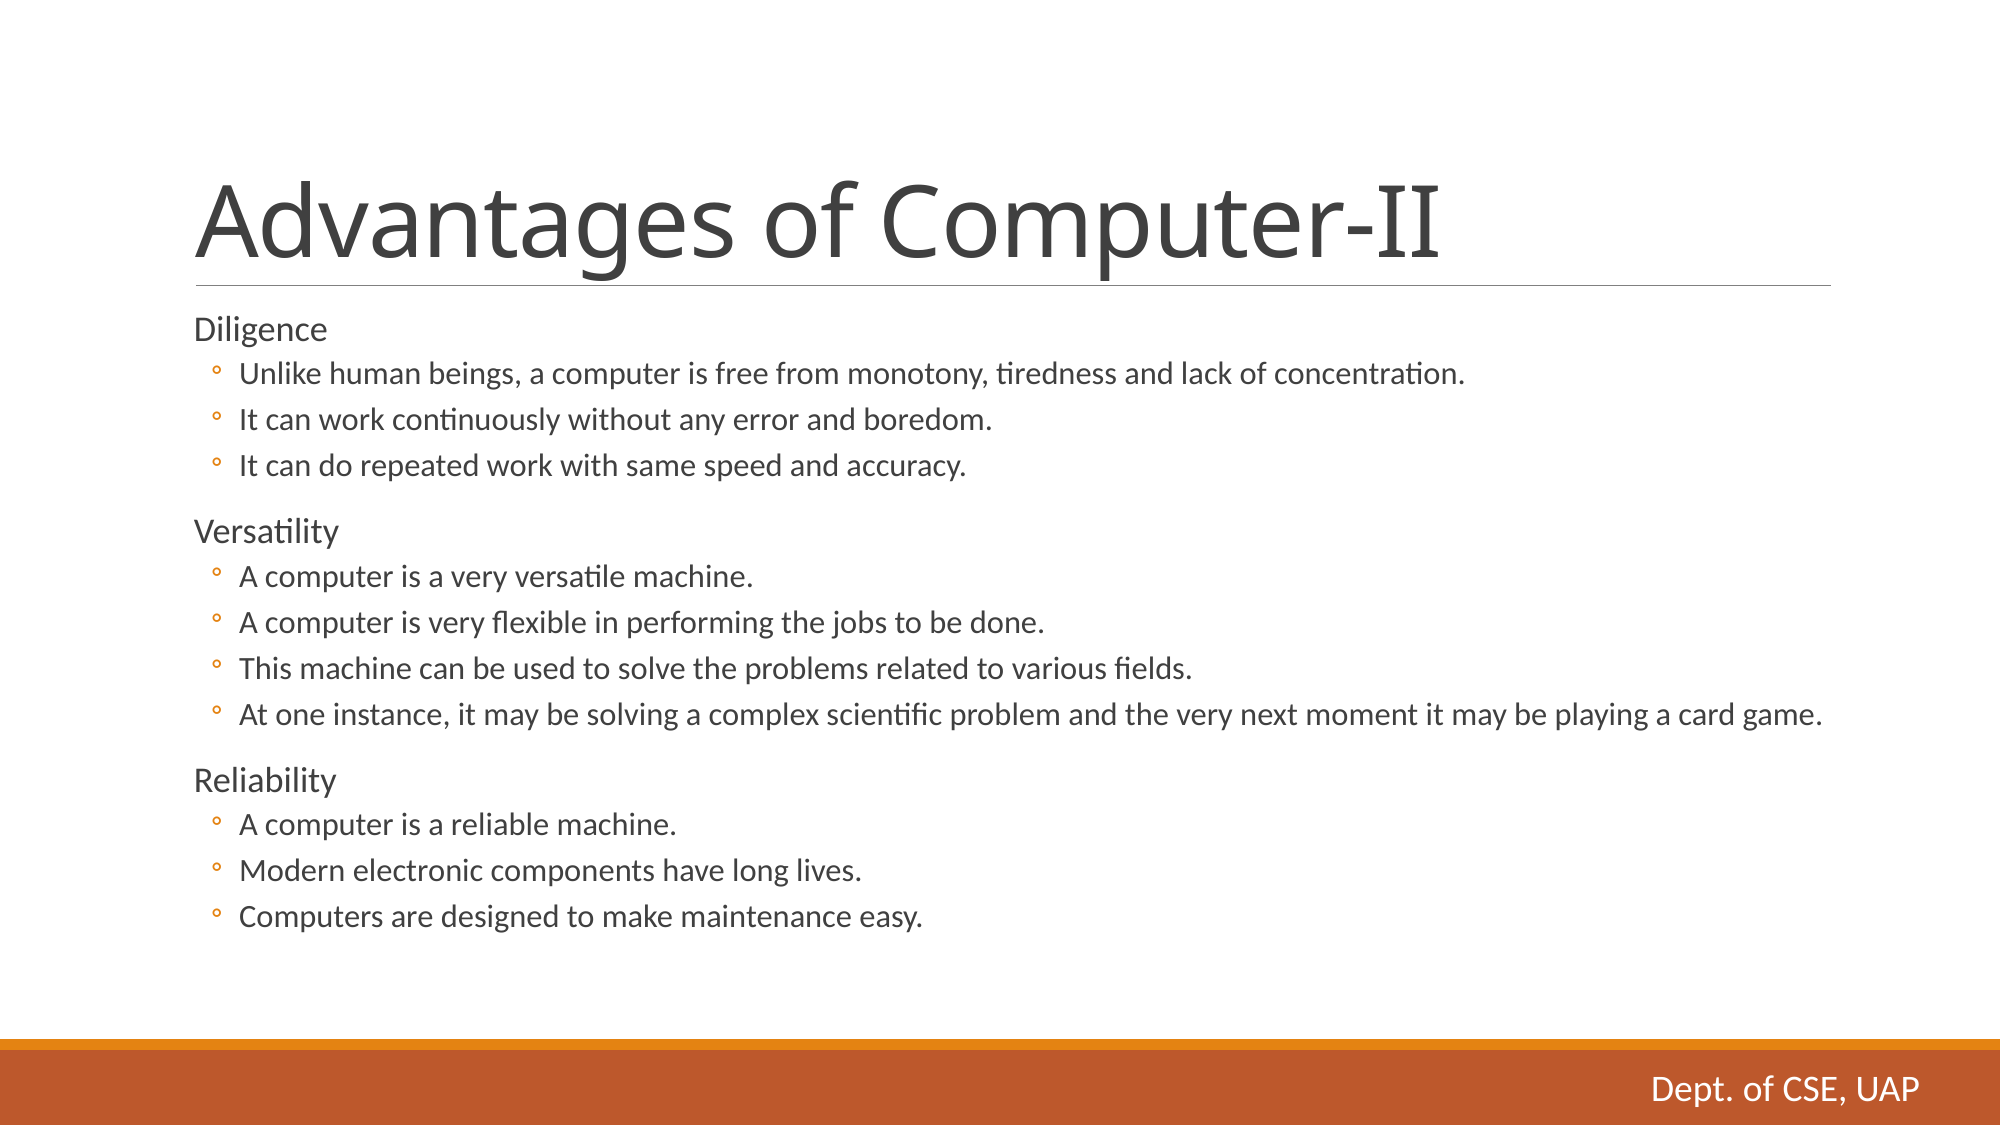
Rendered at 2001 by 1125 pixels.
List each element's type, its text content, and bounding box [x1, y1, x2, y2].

text_box Dept. of CSE, UAP [1636, 1056, 1936, 1117]
list Diligence Unlike human beings, a computer is free from monotony, tiredness and lack of concentration. It can work continuously without any error and boredom. It can do repeated work with same speed and accuracy. Versatility A computer is a very versatile machine. A computer is very flexible in performing the jobs to be done. This machine can be used to solve the problems related to various fields. At one instance, it may be solving a complex scientific problem and the very next moment it may be playing a card game. Reliability A computer is a reliable machine. Modern electronic components have long lives. Computers are designed to make maintenance easy. [180, 302, 1830, 963]
title Advantages of Computer-II [180, 47, 1830, 285]
